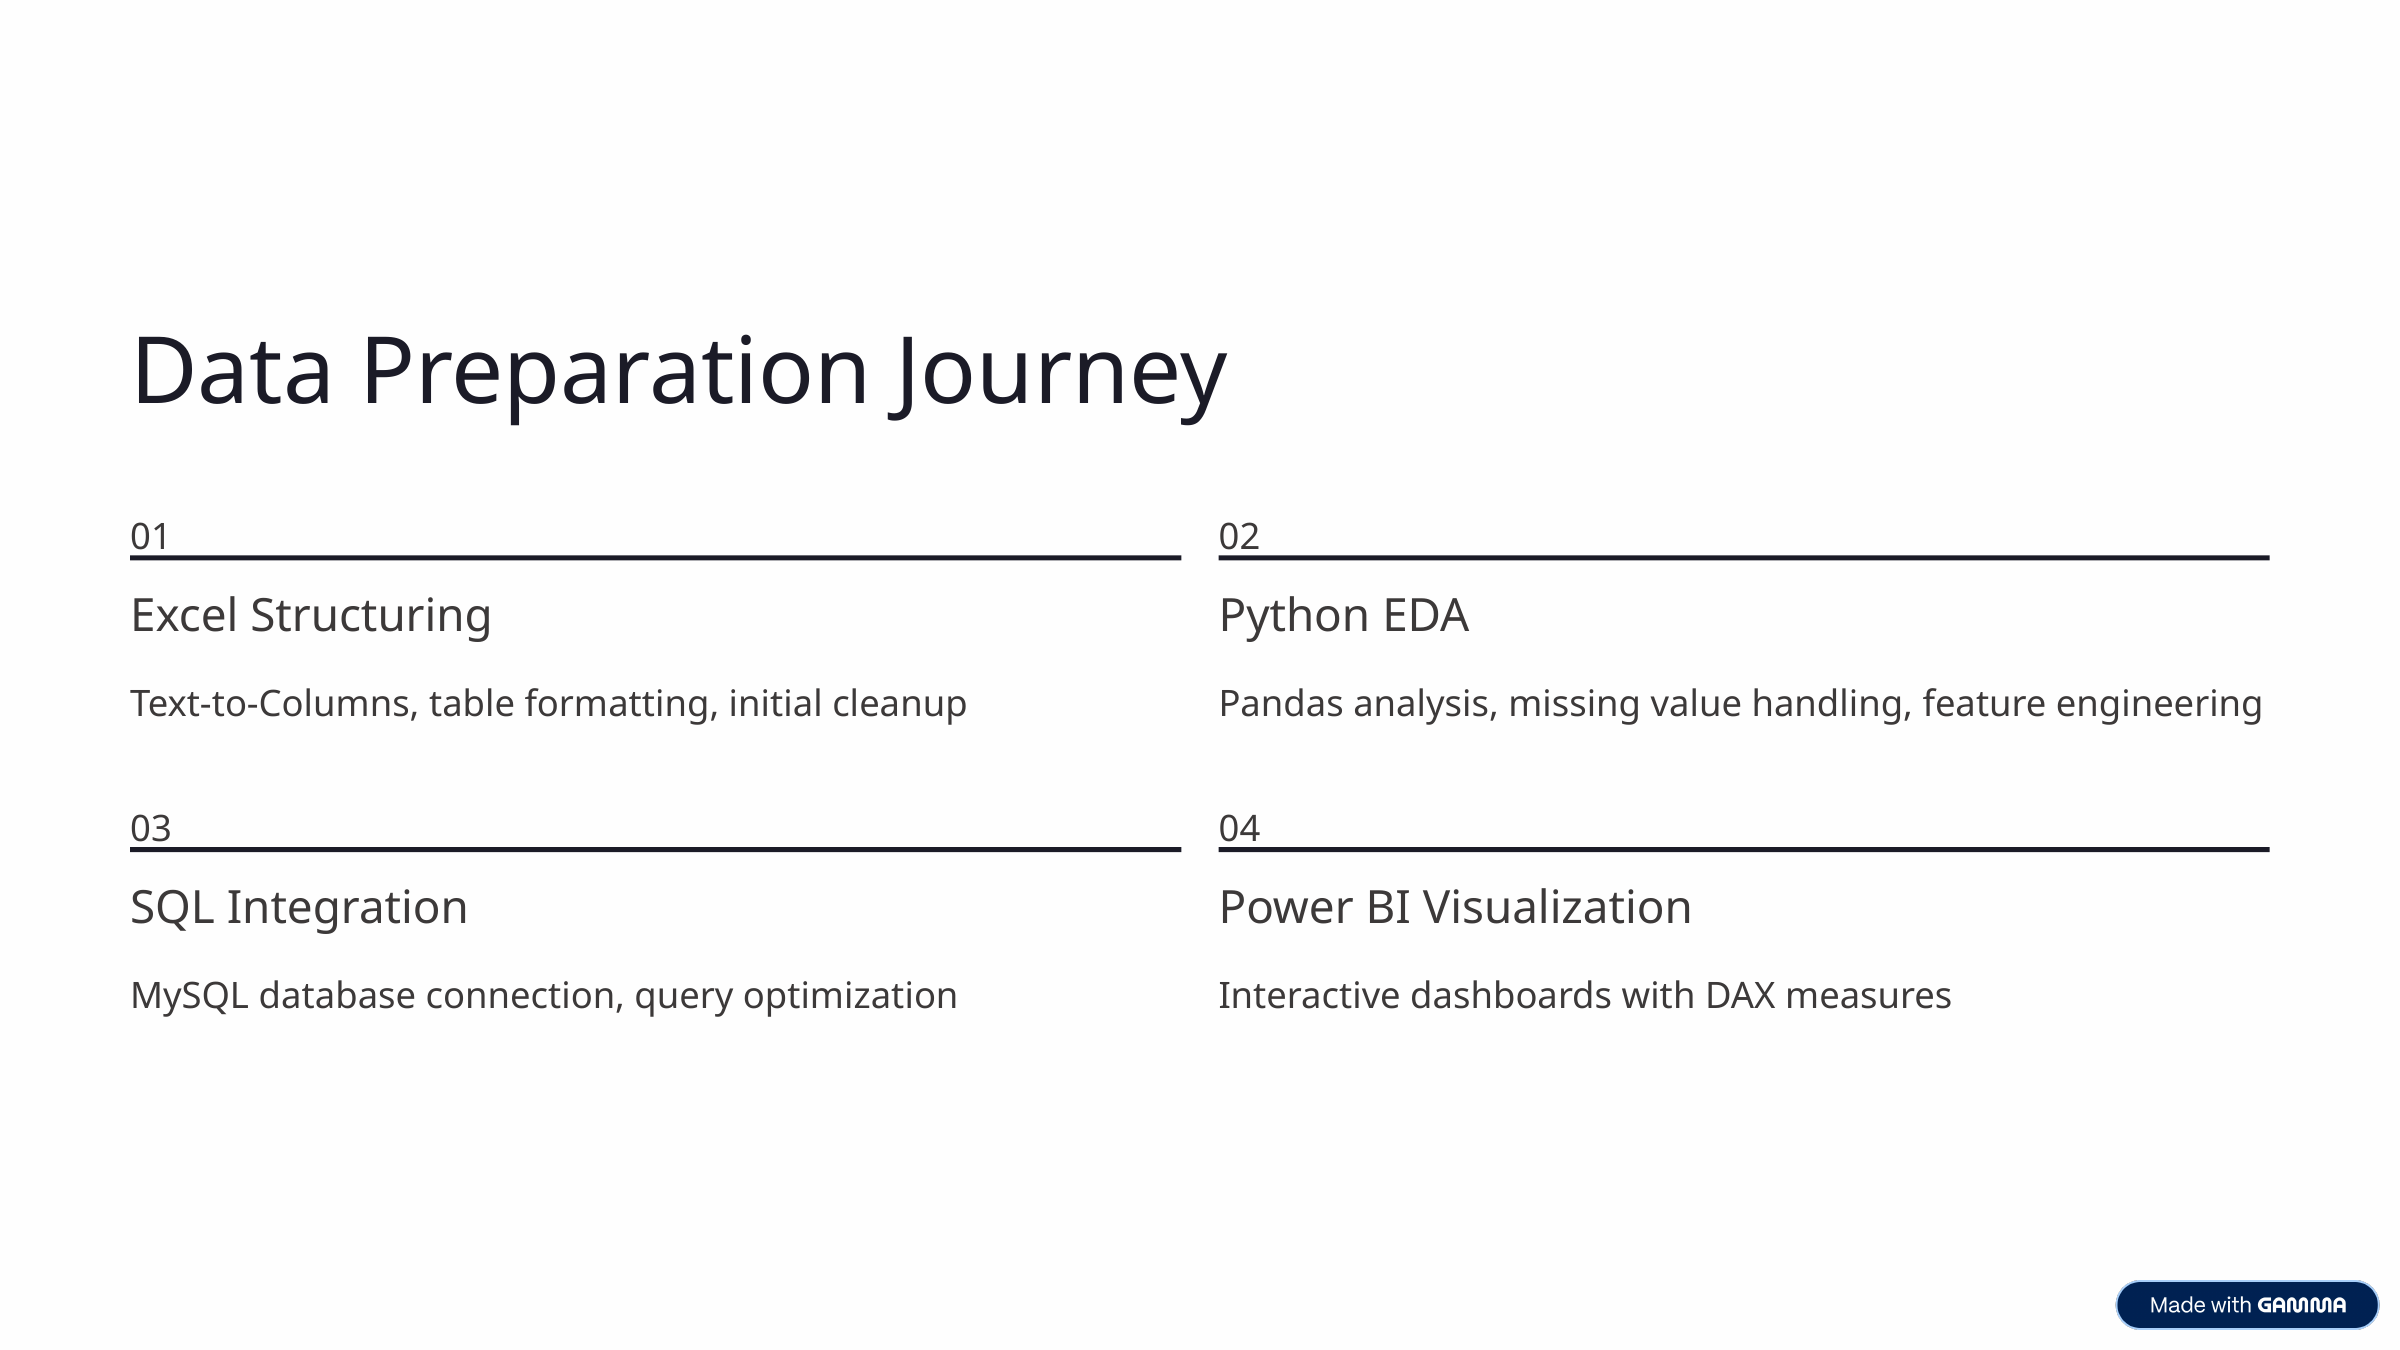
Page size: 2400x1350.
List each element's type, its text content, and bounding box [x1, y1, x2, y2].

text_box Interactive dashboards with DAX measures [1218, 956, 2270, 1016]
text_box [130, 555, 1182, 561]
text_box Pandas analysis, missing value handling, feature engineering [1218, 664, 2270, 724]
text_box 02 [1218, 497, 1256, 544]
text_box 03 [130, 788, 168, 836]
text_box MySQL database connection, query optimization [130, 956, 1182, 1016]
text_box Power BI Visualization [1218, 875, 1687, 934]
text_box [130, 847, 1182, 853]
text_box SQL Integration [130, 875, 596, 934]
picture [2106, 1271, 2389, 1339]
text_box Python EDA [1218, 583, 1684, 642]
text_box Data Preparation Journey [130, 306, 1214, 423]
text_box [1218, 555, 2270, 561]
text_box Text-to-Columns, table formatting, initial cleanup [130, 664, 1182, 724]
text_box [1218, 847, 2270, 853]
text_box 01 [130, 497, 168, 544]
text_box 04 [1218, 788, 1256, 836]
text_box Excel Structuring [130, 583, 596, 642]
